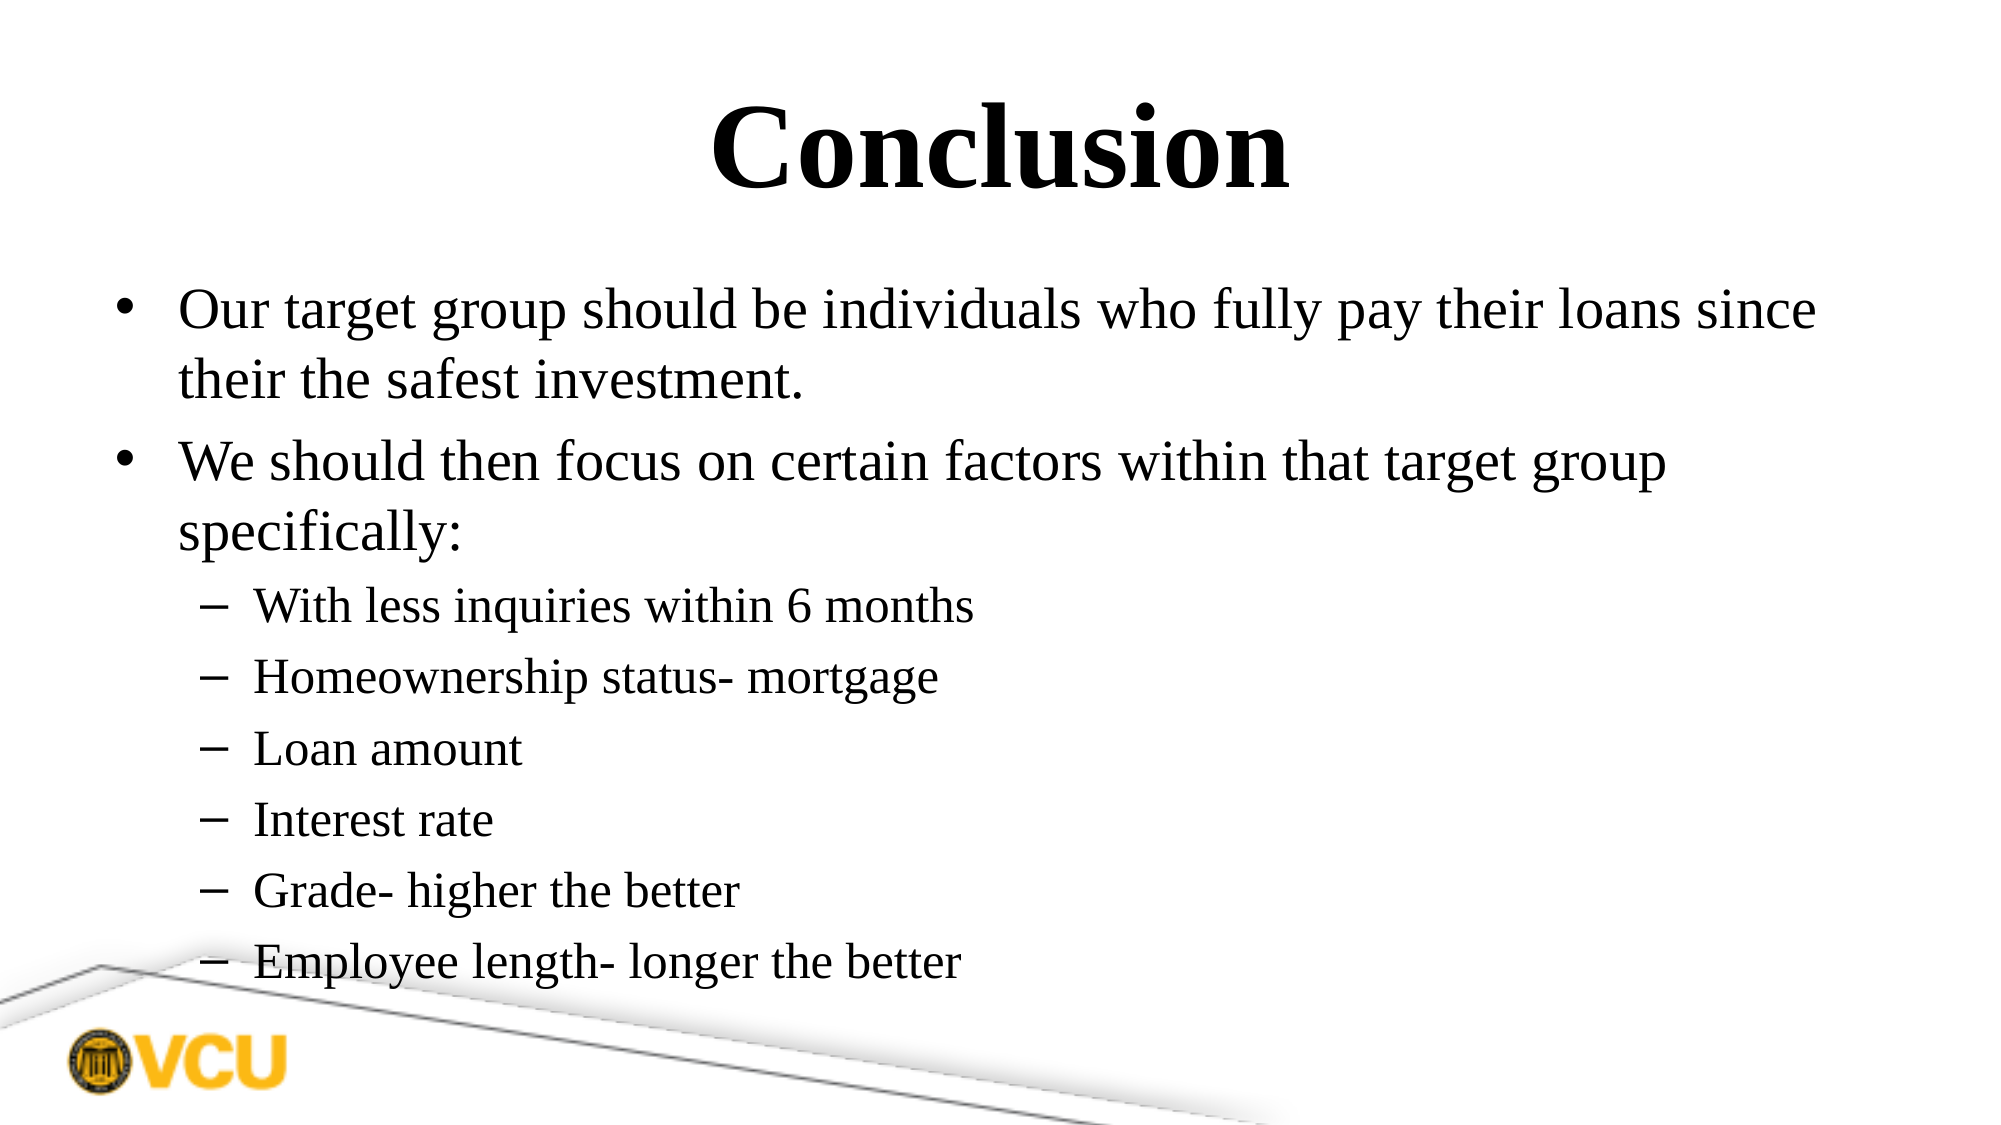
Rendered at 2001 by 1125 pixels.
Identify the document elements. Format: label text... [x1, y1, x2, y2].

list Our target group should be individuals who fully pay their loans since their the safest investment. We should then focus on certain factors within that target group specifically: With less inquiries within 6 months Homeownership status- mortgage Loan amount Interest rate Grade- higher the better Employee length- longer the better [99, 262, 1900, 1005]
title Conclusion [99, 45, 1900, 233]
